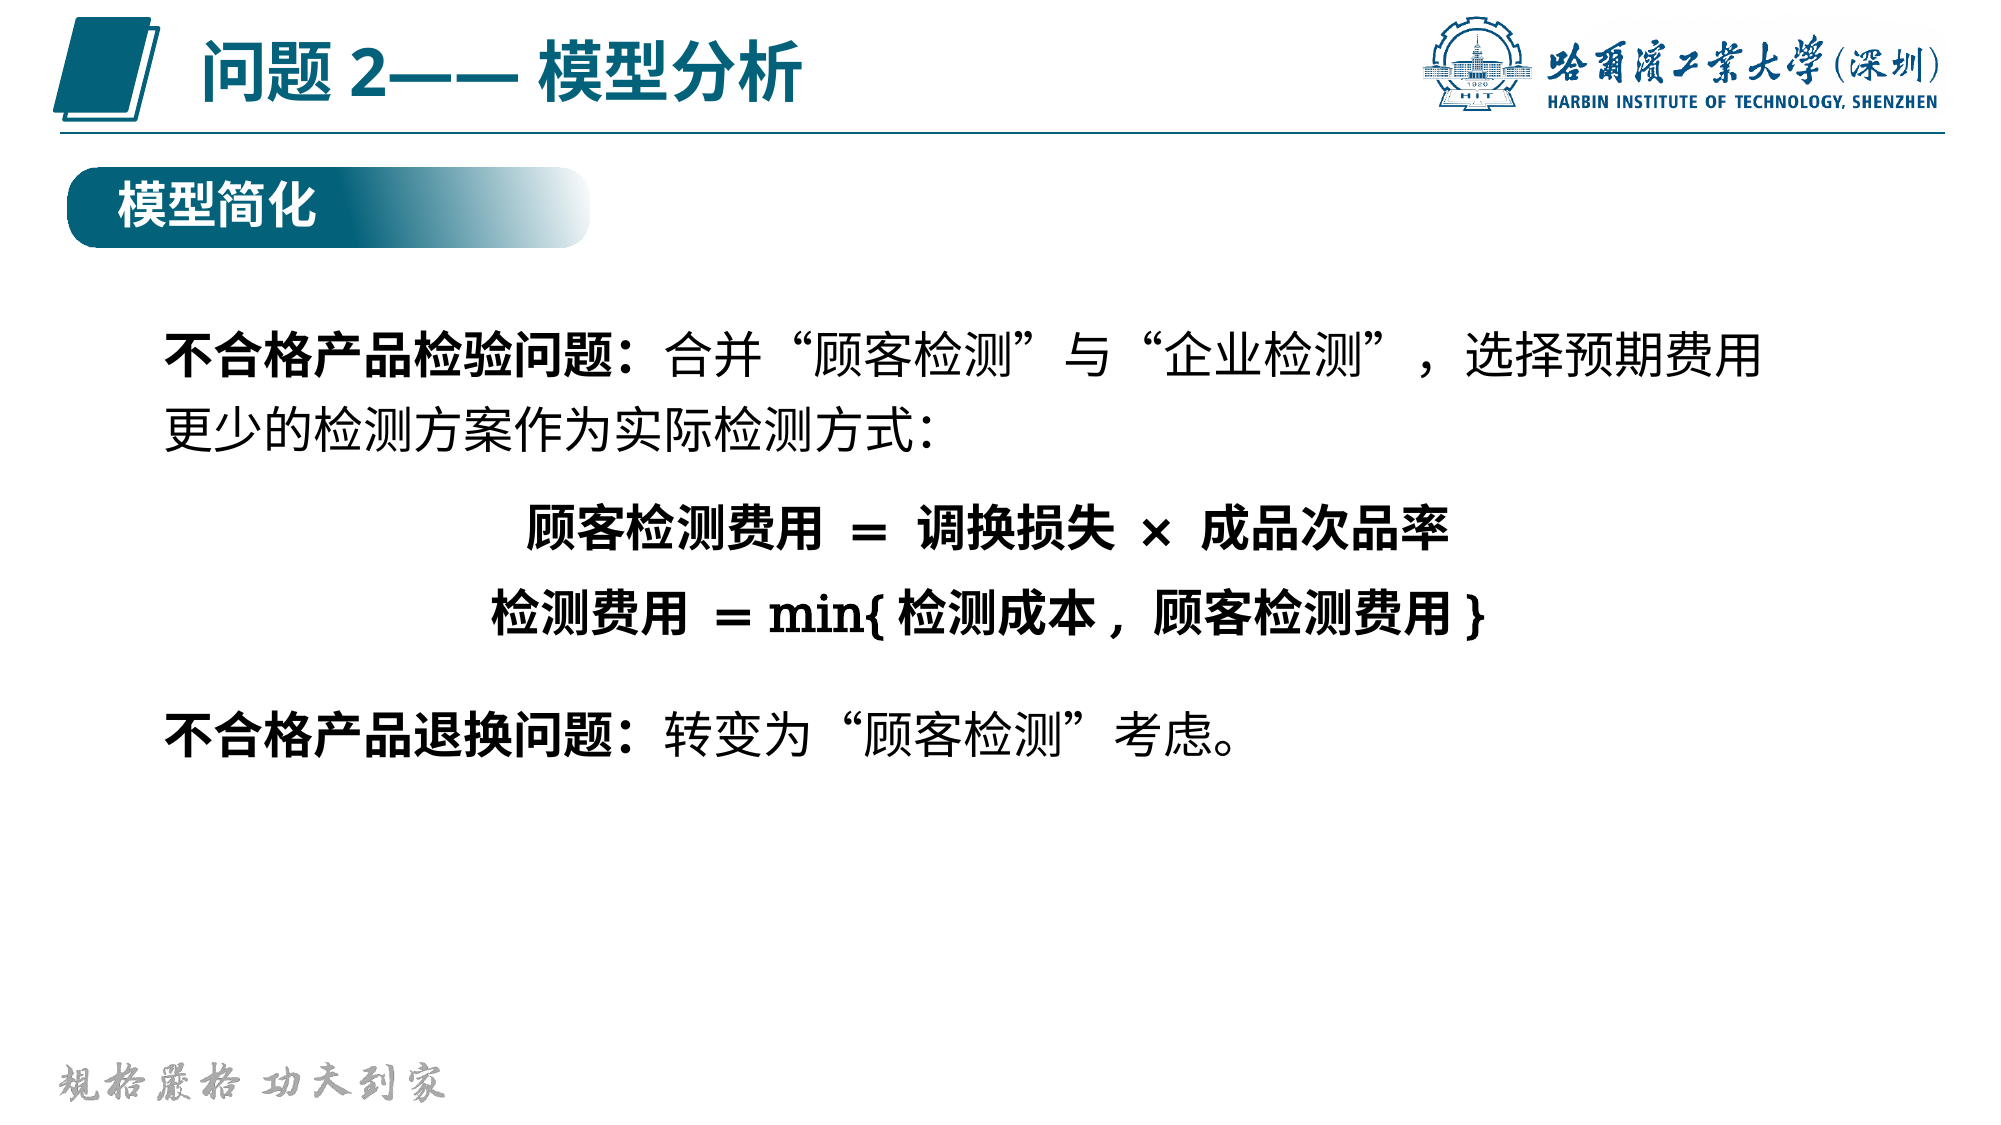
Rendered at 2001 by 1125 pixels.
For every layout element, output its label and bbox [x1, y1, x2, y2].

picture [1414, 11, 1949, 119]
text_box [38, 19, 1945, 1118]
